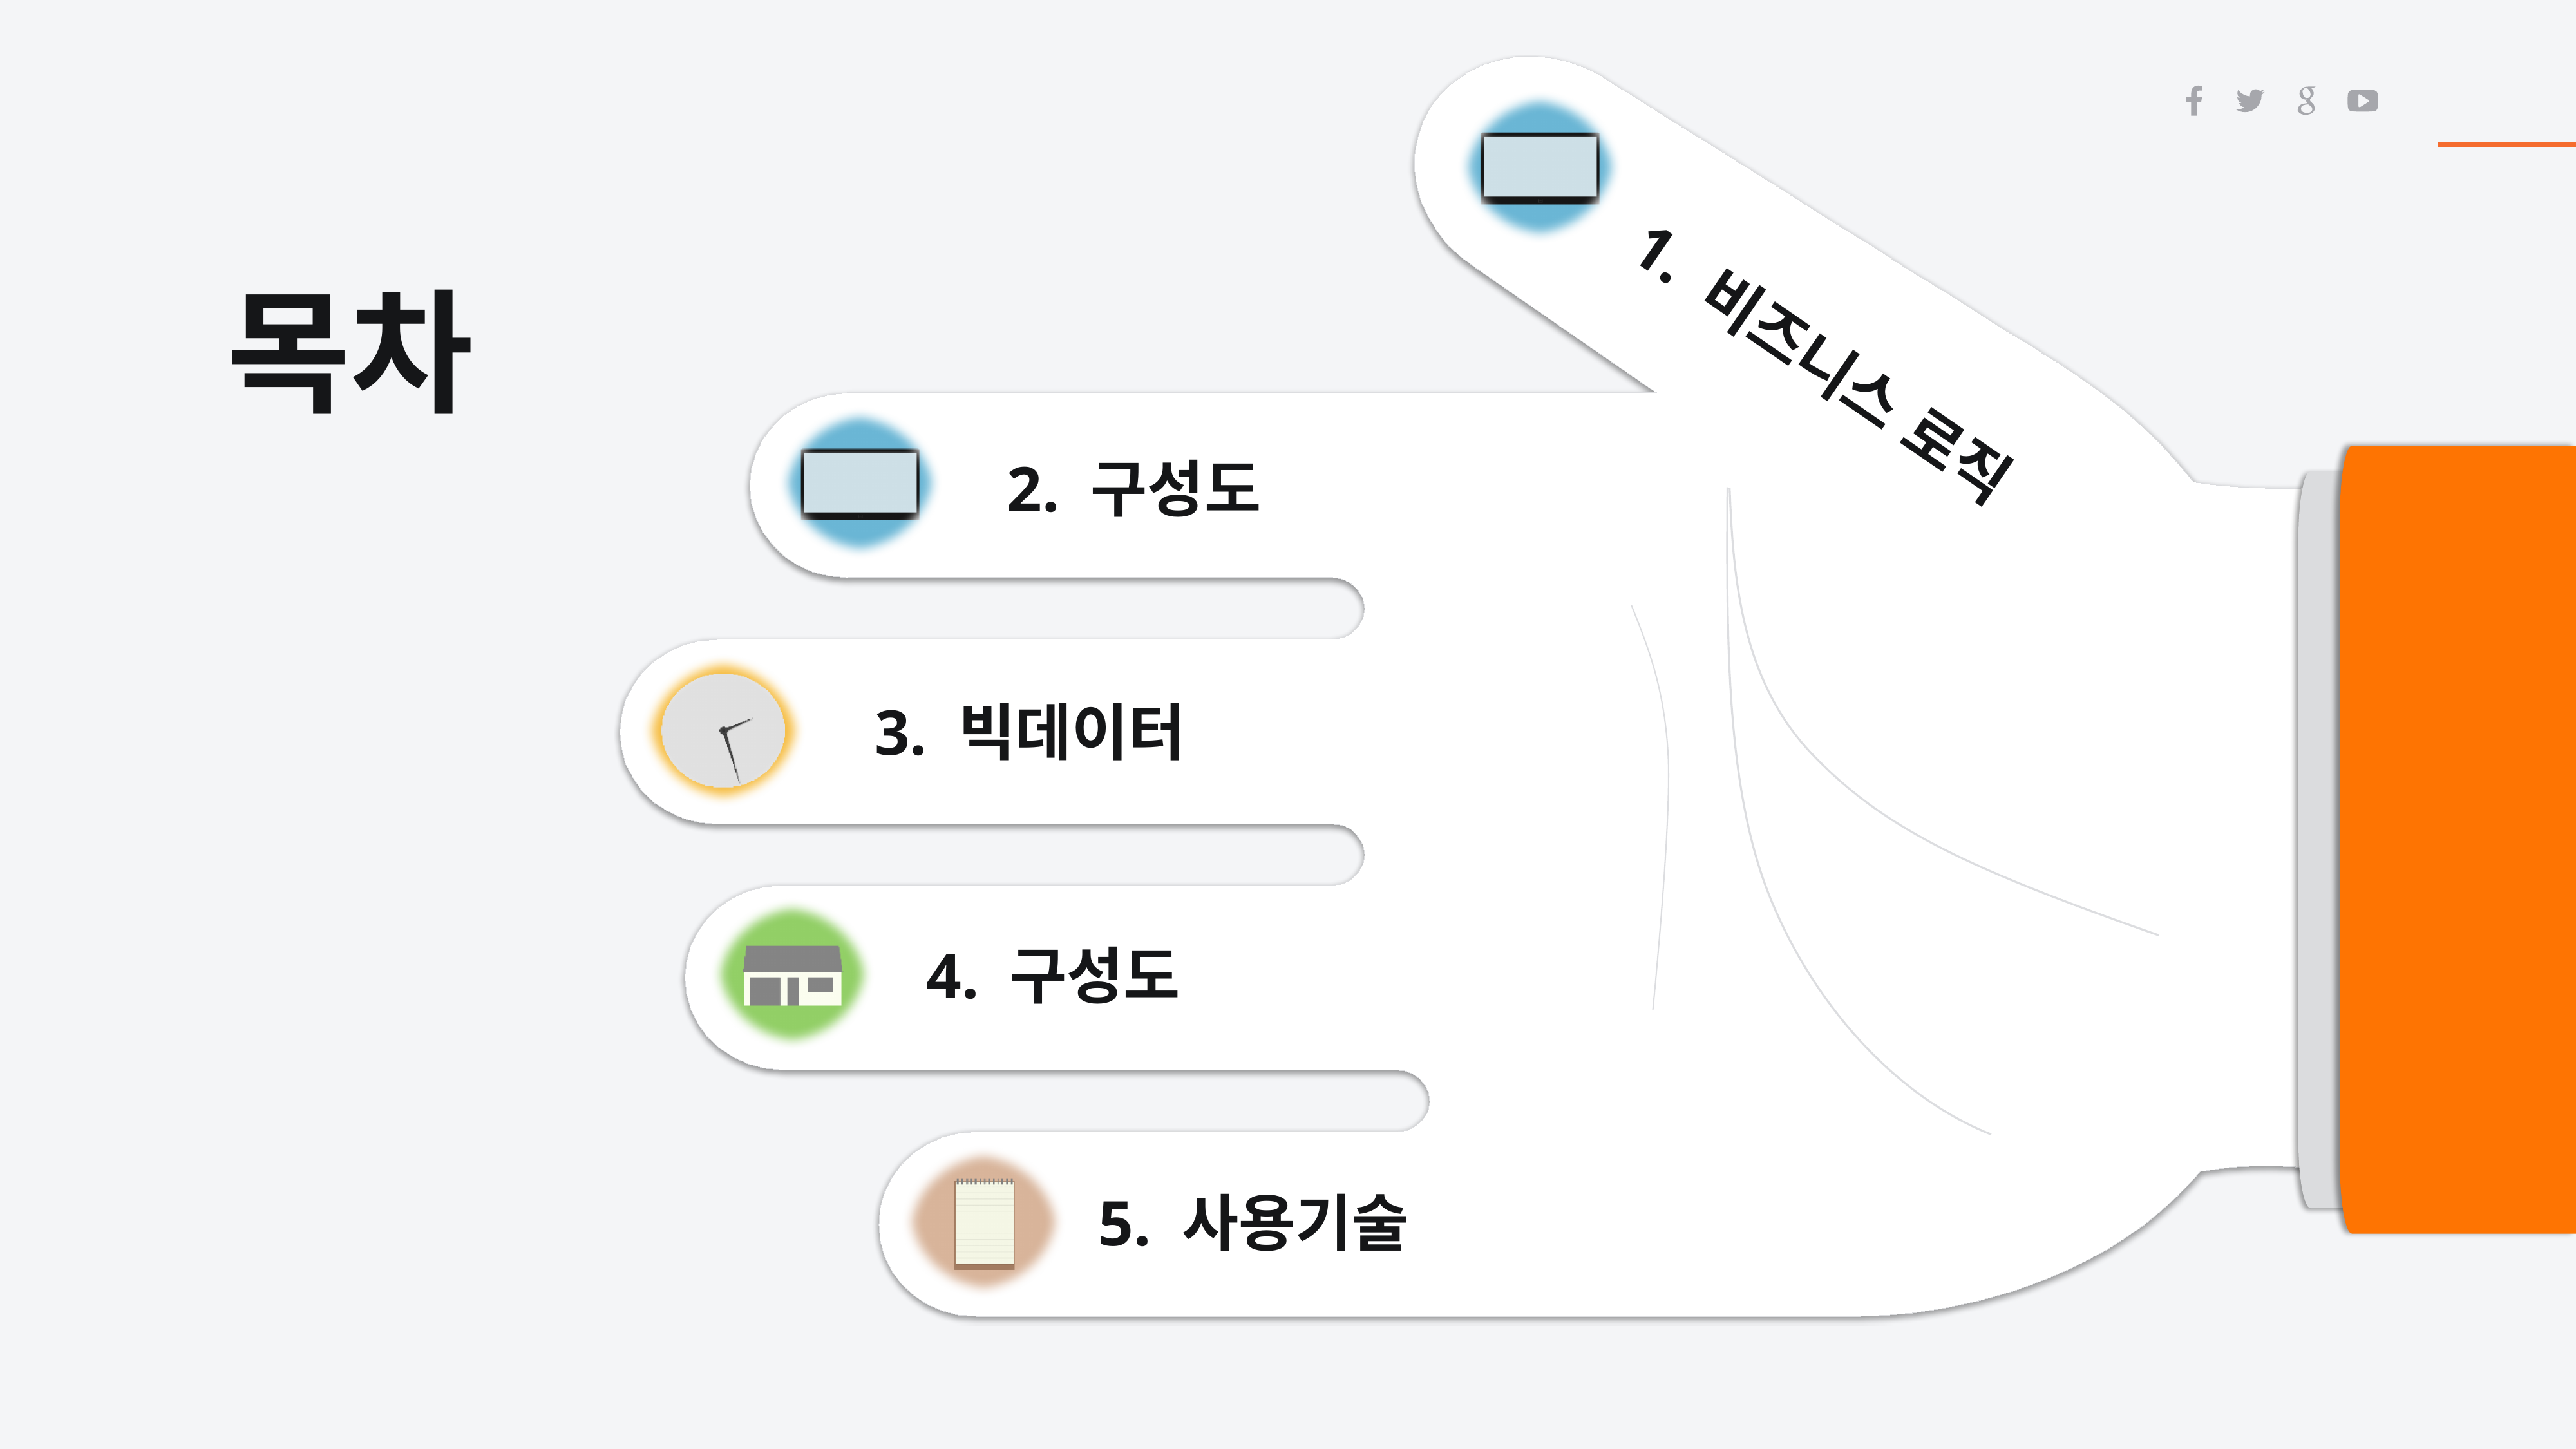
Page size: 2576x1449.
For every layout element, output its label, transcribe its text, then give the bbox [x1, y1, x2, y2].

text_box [620, 56, 2576, 1317]
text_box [1631, 487, 2159, 1135]
picture [1448, 82, 1632, 252]
text_box 목차 [223, 294, 616, 630]
